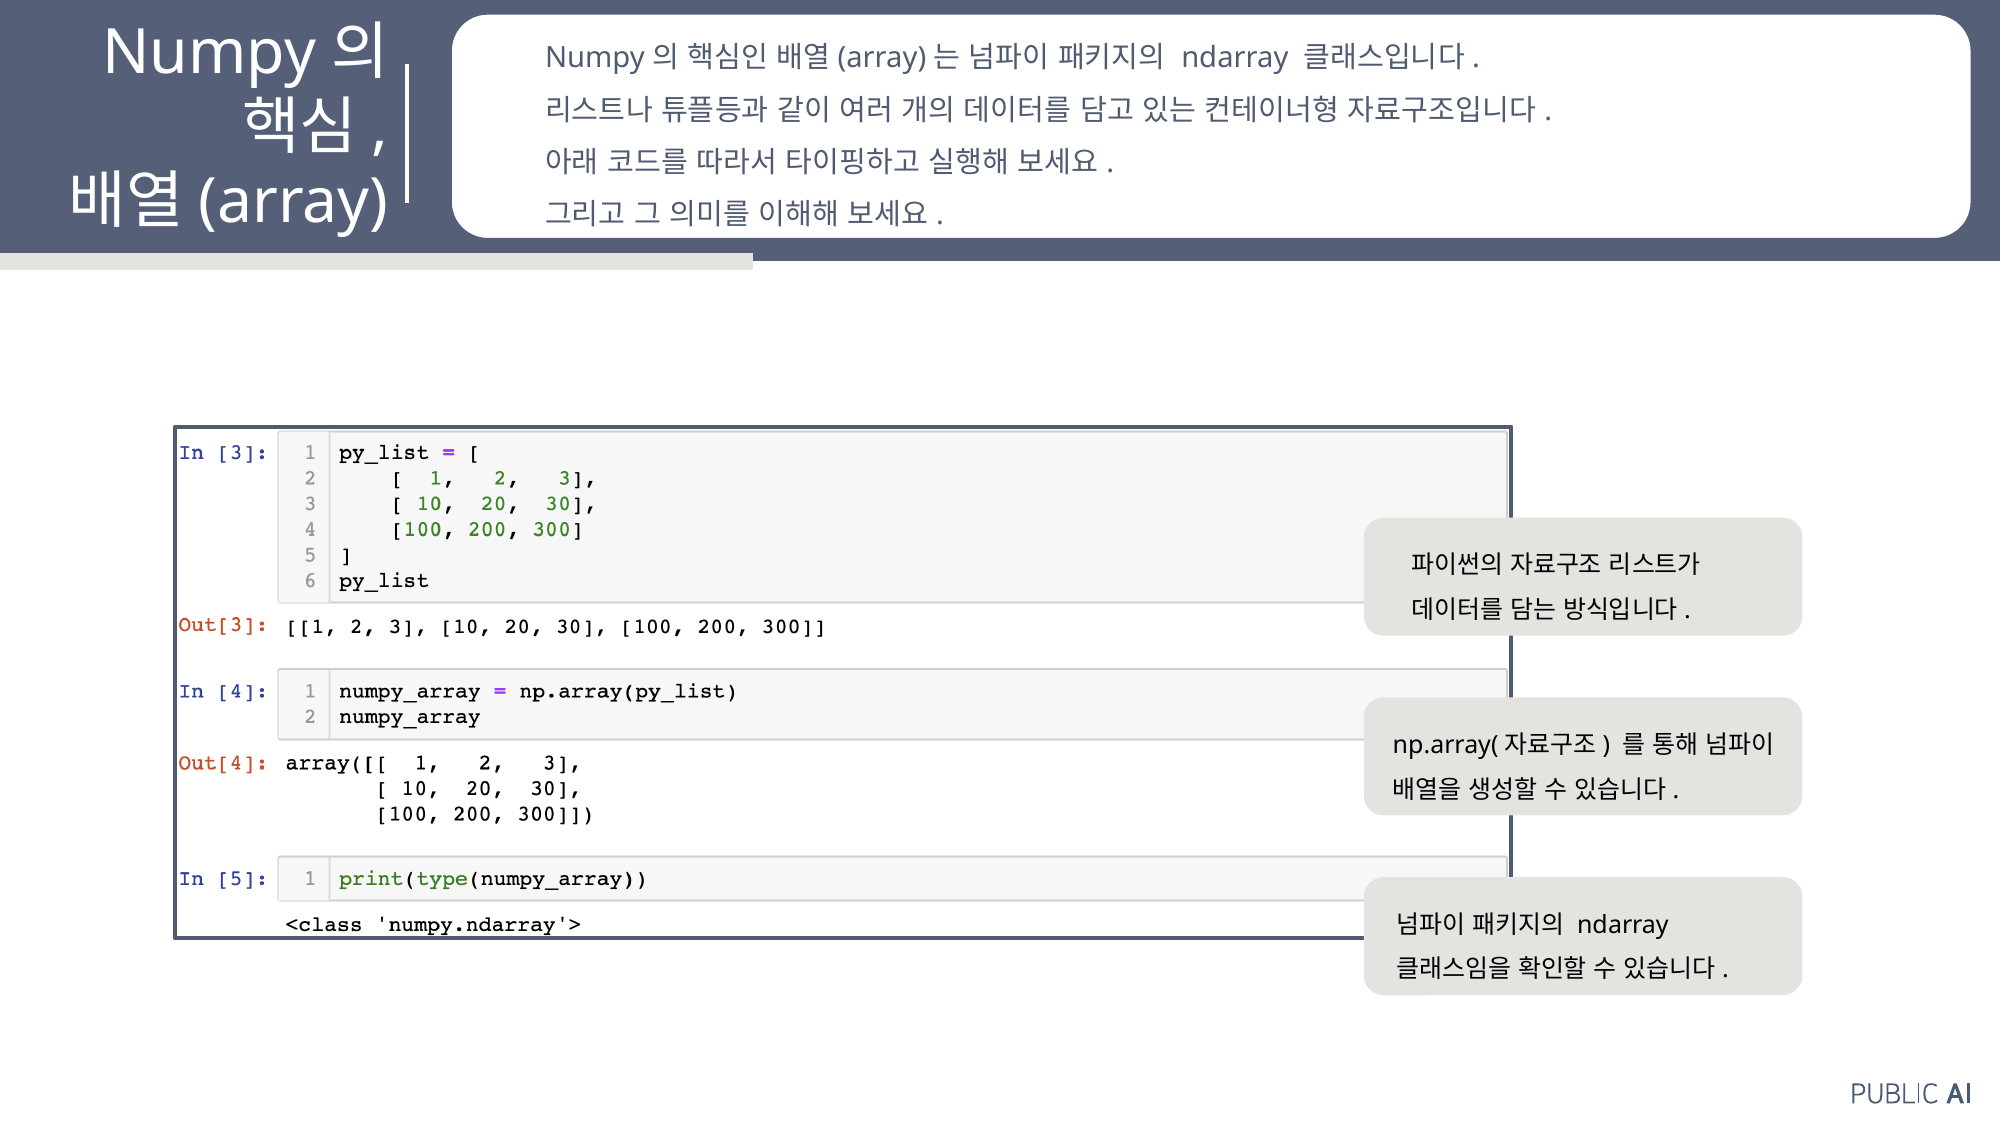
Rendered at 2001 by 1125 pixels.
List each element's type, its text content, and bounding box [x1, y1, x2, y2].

picture [176, 428, 1510, 937]
text_box [1510, 811, 1797, 817]
text_box [1362, 876, 1804, 997]
text_box Numpy의 핵심, 배열(array) [54, 3, 404, 243]
text_box 파이썬의 자료구조 리스트가 데이터를 담는 방식입니다. [1510, 526, 1771, 631]
text_box Numpy의 핵심인 배열(array)는 넘파이 패키지의 ndarray 클래스입니다. 리스트나 튜플등과 같이 여러 개의 데이터를 담고 있는 컨테이너형 자료구조입니다. 아래 코드를 따라서 타이핑하고 실행해 보세요. 그리고 그 의미를 이해해 보세요. [530, 13, 2000, 239]
text_box 넘파이 패키지의 ndarray 클래스임을 확인할 수 있습니다. [1381, 885, 1796, 991]
text_box np.array(자료구조) 를 통해 넘파이 배열을 생성할 수 있습니다. [1510, 705, 1800, 811]
text_box [1510, 696, 1804, 808]
text_box [1510, 516, 1804, 637]
